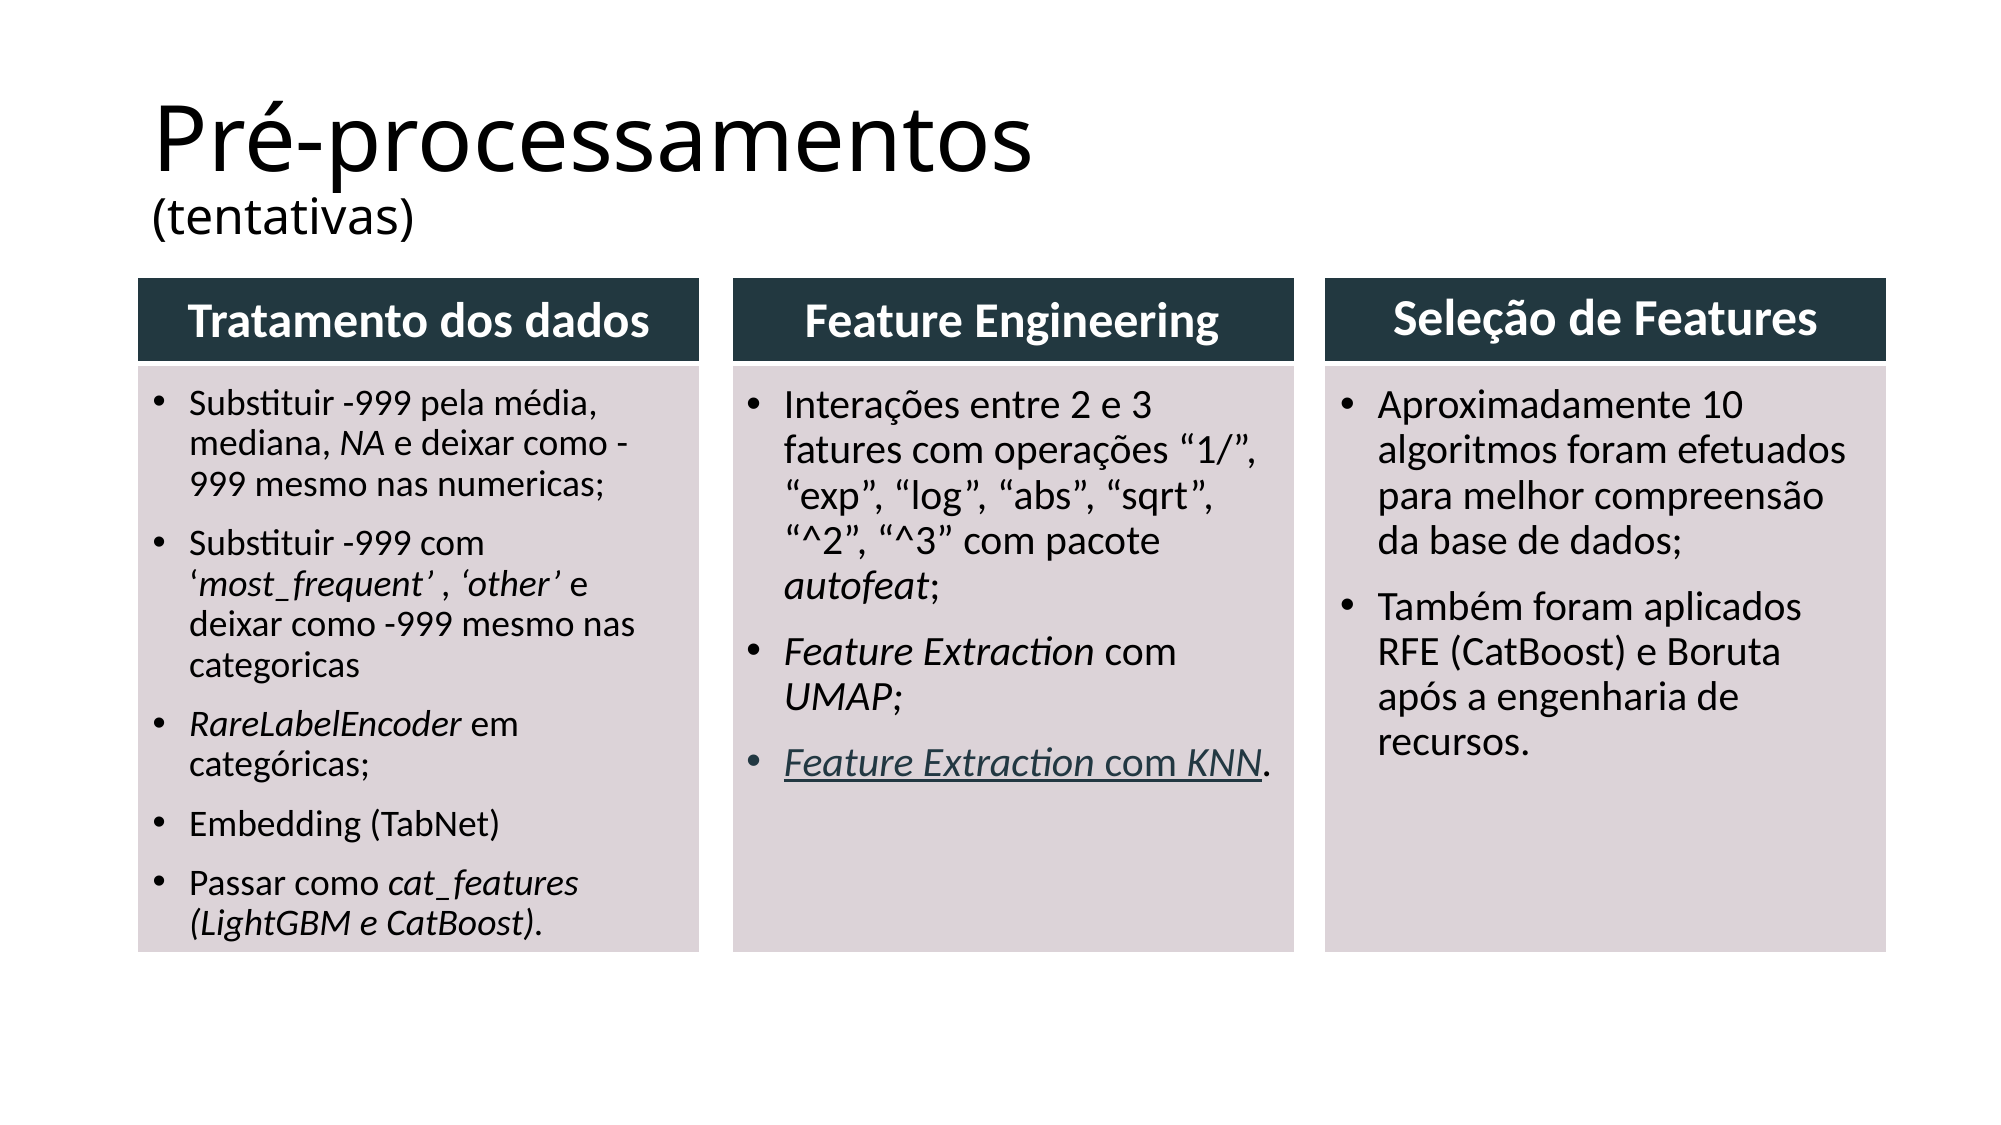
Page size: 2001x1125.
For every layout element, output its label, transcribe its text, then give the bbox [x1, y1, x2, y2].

text_box Interações entre 2 e 3 fatures com operações “1/”, “exp”, “log”, “abs”, “sqrt”, “^2”, “^3” com pacote autofeat; Feature Extraction com UMAP; Feature Extraction com KNN. [731, 375, 1294, 953]
table_cell [1325, 366, 1886, 375]
list Tratamento dos dados [137, 283, 700, 357]
text_box Seleção de Features [1325, 283, 1887, 355]
table_header [733, 278, 1294, 283]
text_box Aproximadamente 10 algoritmos foram efetuados para melhor compreensão da base de dados; Também foram aplicados RFE (CatBoost) e Boruta após a engenharia de recursos. [1325, 375, 1887, 953]
table_header [1325, 355, 1886, 361]
list Substituir -999 pela média, mediana, NA e deixar como -999 mesmo nas numericas; Substituir -999 com ‘most_frequent’ , ‘other’ e deixar como -999 mesmo nas categoricas RareLabelEncoder em categóricas; Embedding (TabNet) Passar como cat_features (LightGBM e CatBoost). [137, 375, 701, 953]
text_box Feature Engineering [731, 283, 1294, 357]
table_header [138, 357, 699, 361]
table_cell [138, 366, 699, 375]
table_header [1325, 278, 1886, 283]
table_cell [733, 366, 1294, 375]
table_header [733, 357, 1294, 361]
title Pré-processamentos (tentativas) [137, 59, 1863, 278]
table_header [138, 278, 699, 283]
